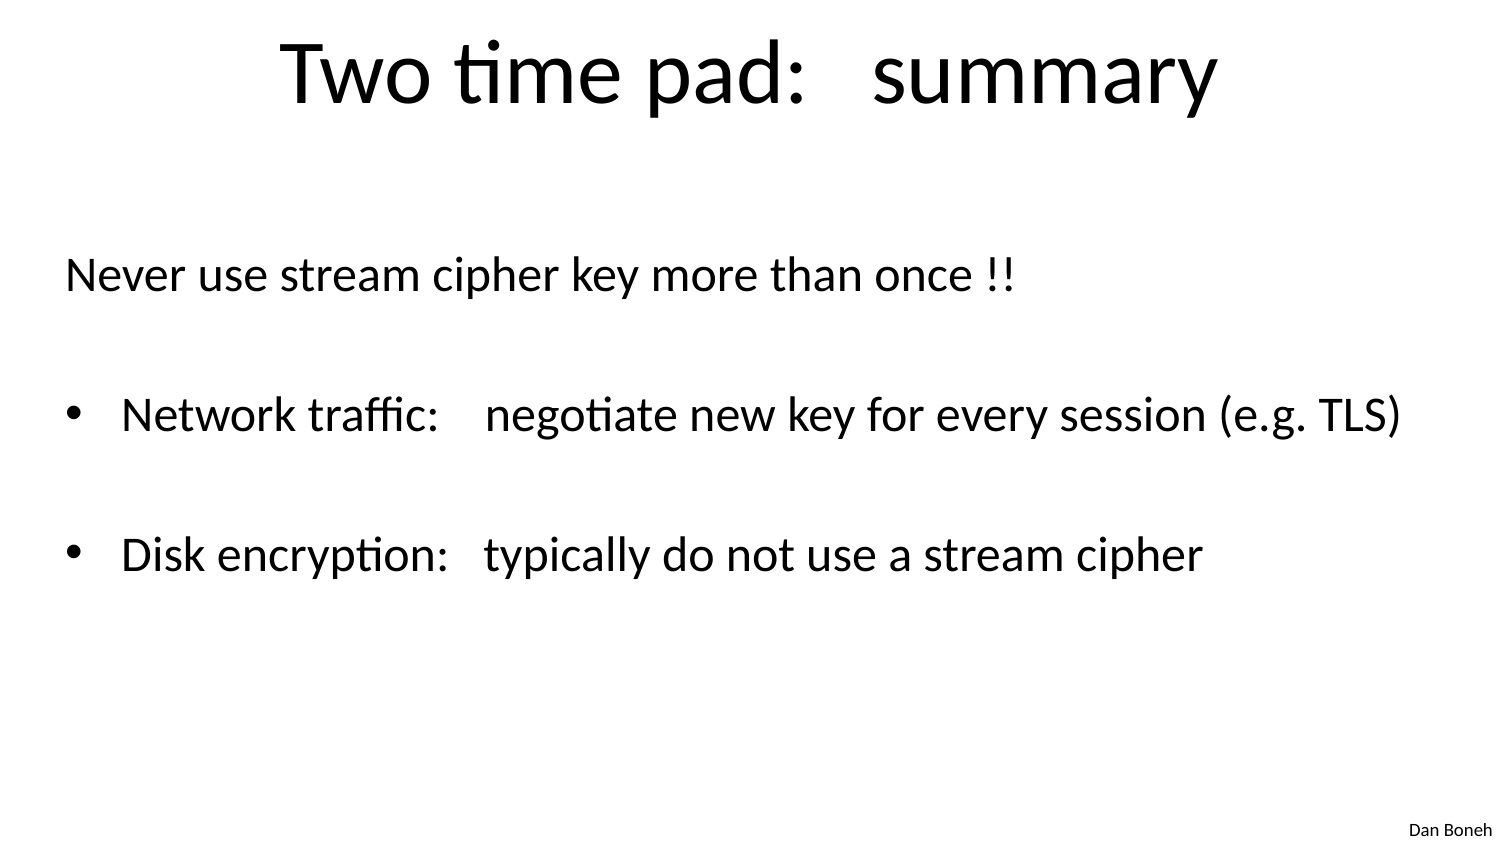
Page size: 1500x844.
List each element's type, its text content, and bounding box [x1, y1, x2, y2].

list Never use stream cipher key more than once !! Network traffic: negotiate new key for every session (e.g. TLS) Disk encryption: typically do not use a stream cipher [50, 234, 1463, 672]
title Two time pad: summary [75, 0, 1425, 138]
